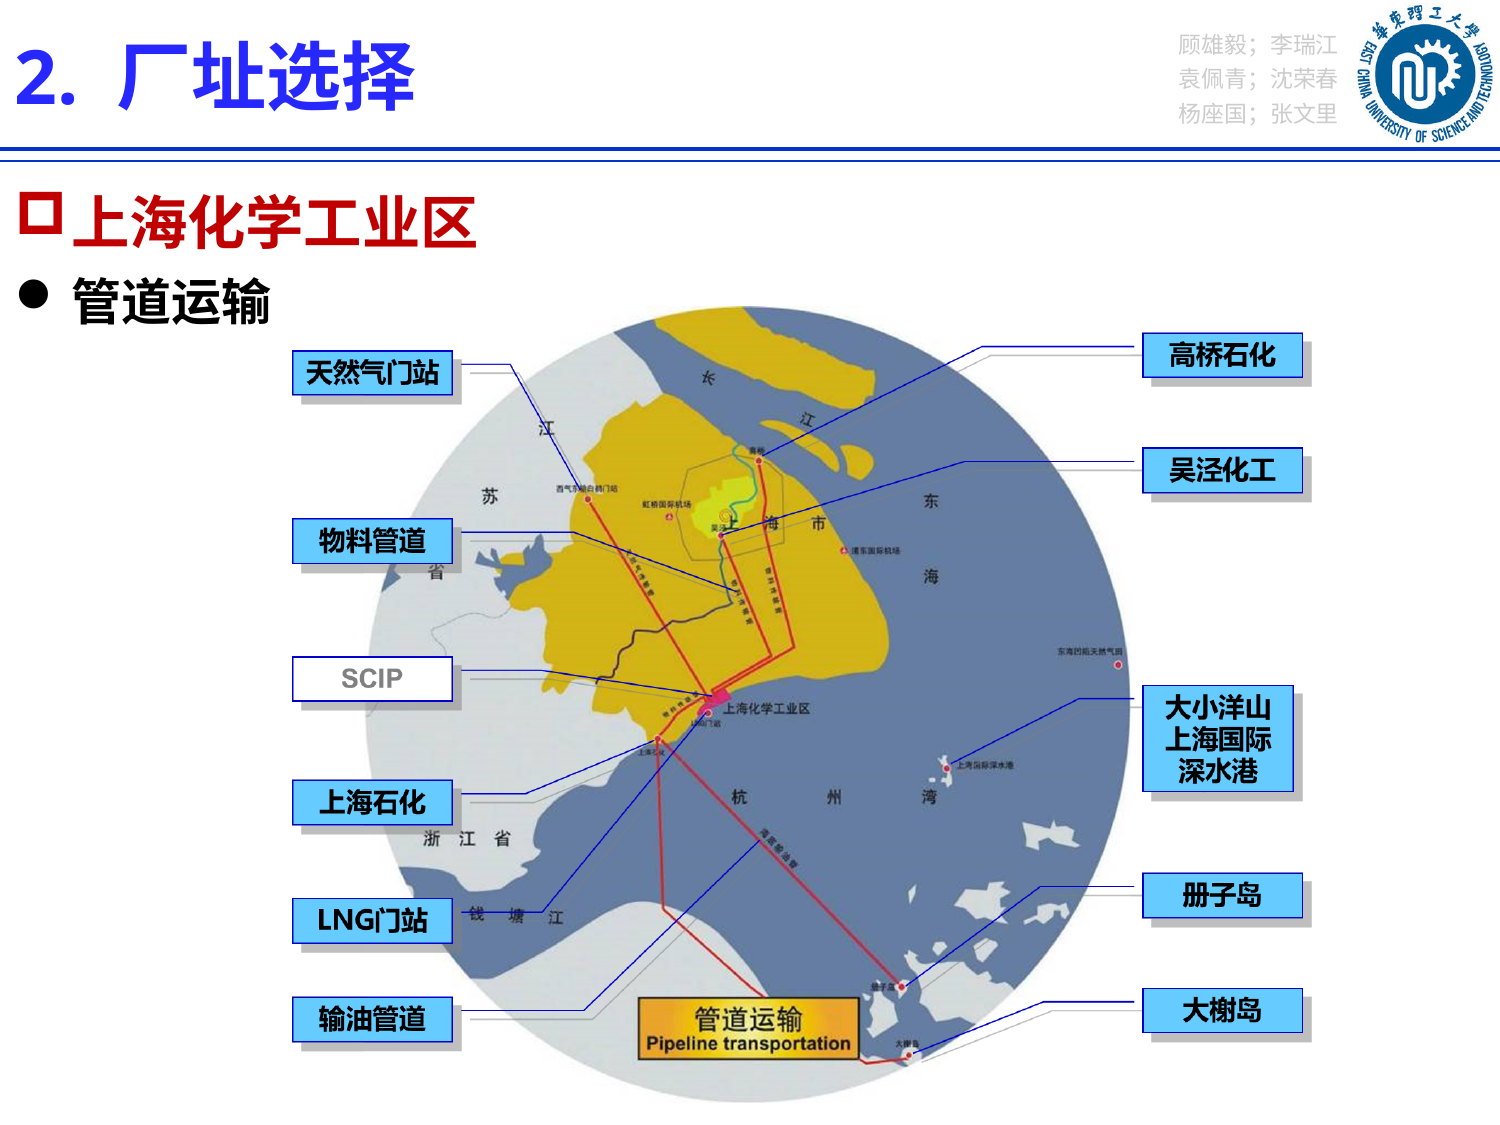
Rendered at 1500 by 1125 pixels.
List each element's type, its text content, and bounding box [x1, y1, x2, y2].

picture [1353, 127, 1495, 145]
text_box 2. 厂址选择 [0, 21, 1500, 127]
picture [288, 306, 1312, 1104]
text_box 上海化学工业区 管道运输 [0, 160, 1483, 339]
picture [1353, 3, 1495, 21]
